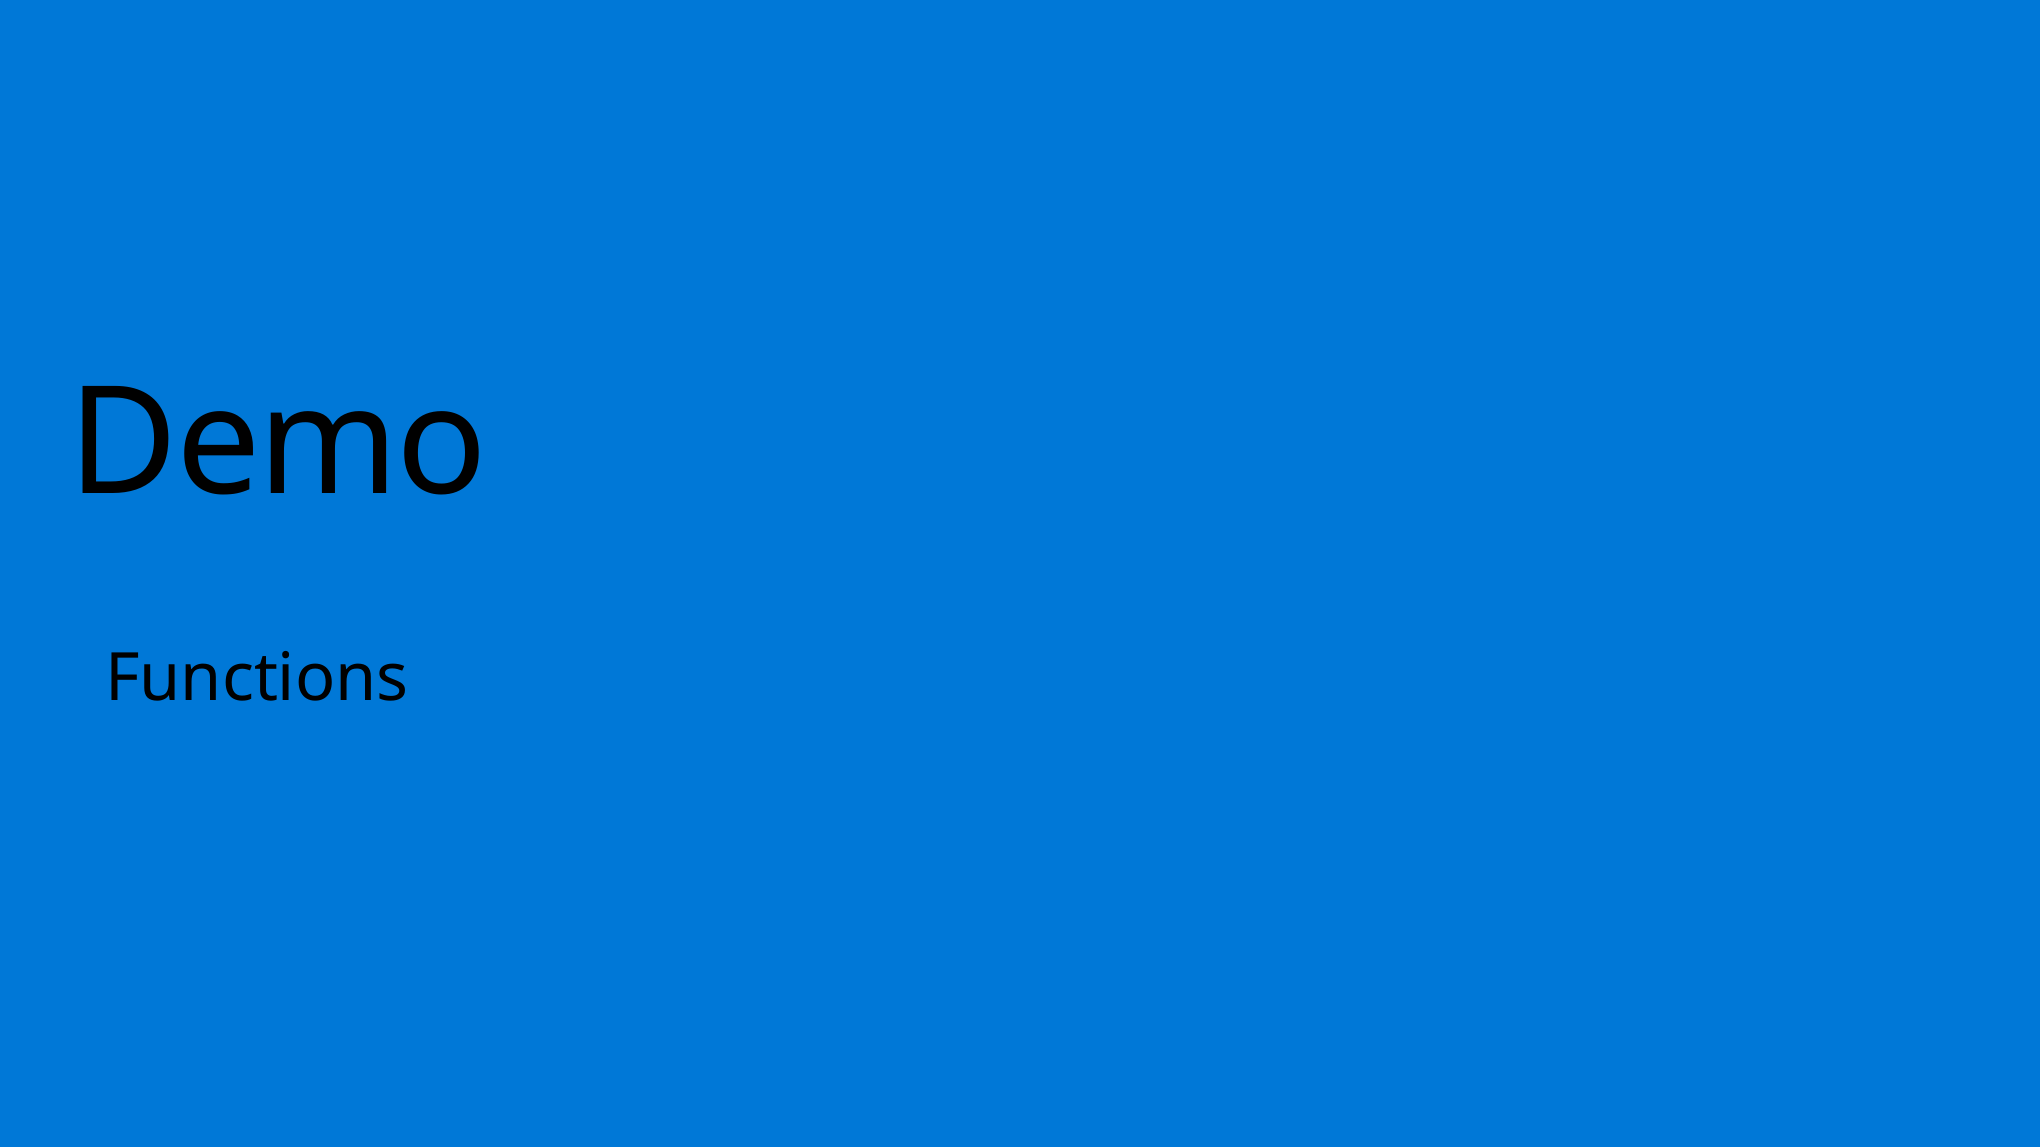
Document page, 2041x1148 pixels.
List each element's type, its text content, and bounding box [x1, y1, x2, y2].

list Functions [75, 618, 1426, 740]
title Demo [45, 348, 1695, 707]
